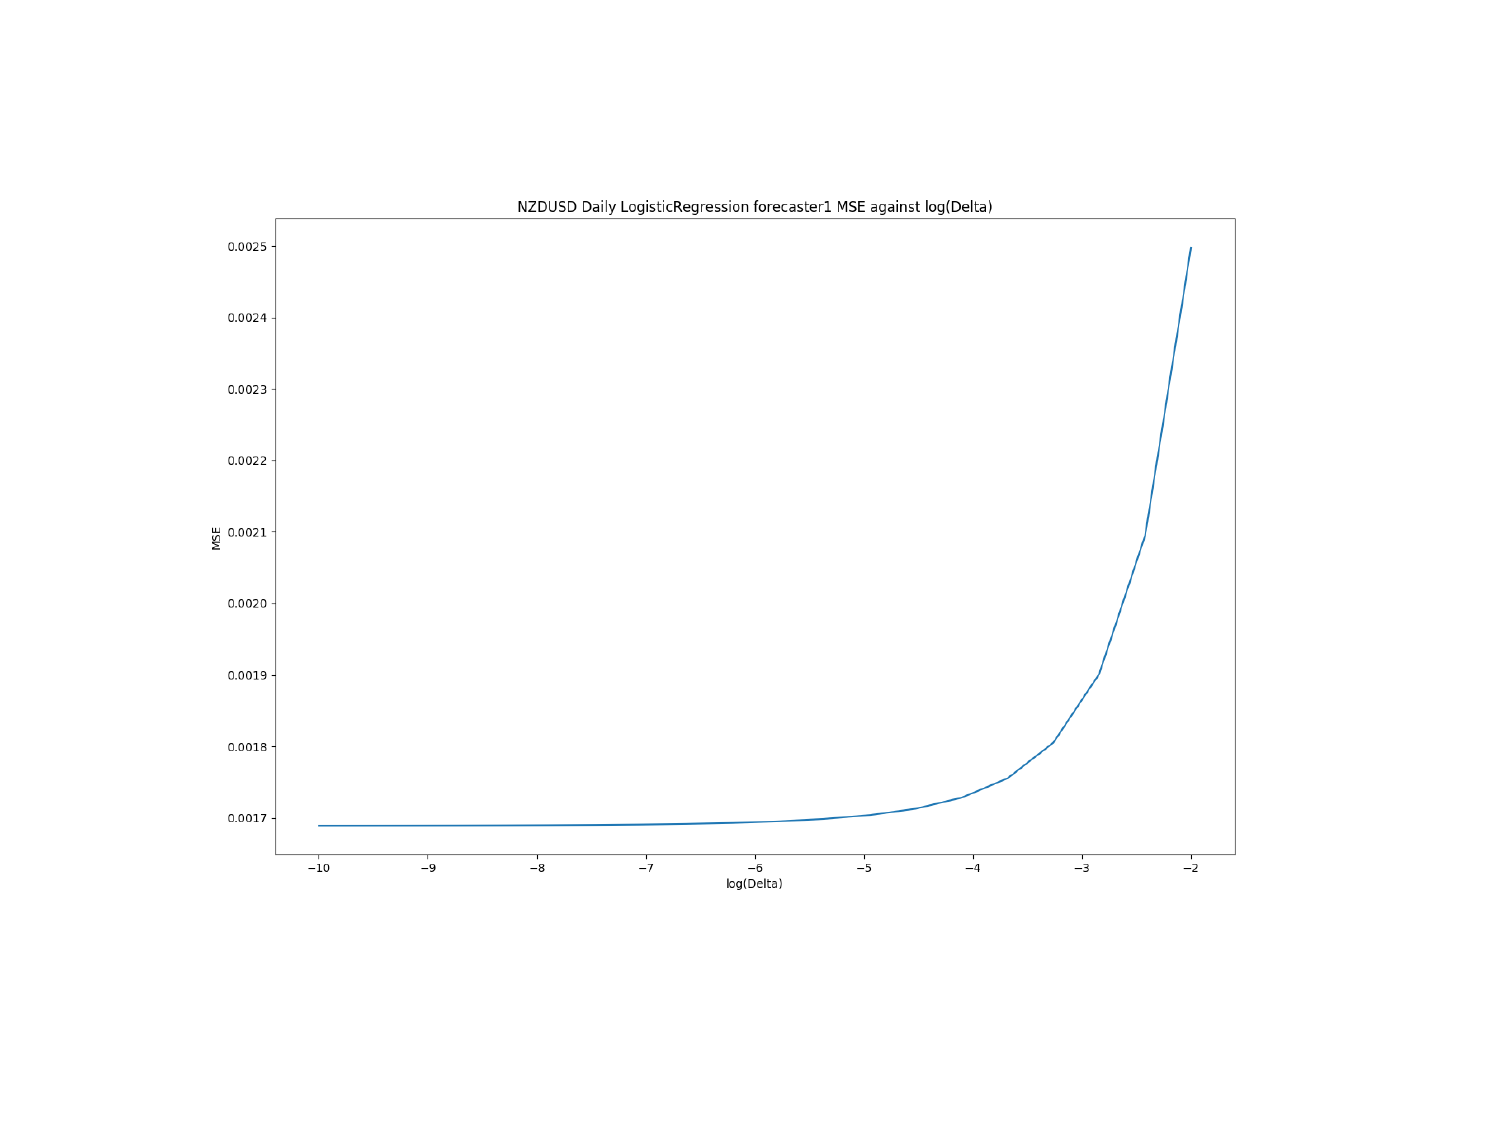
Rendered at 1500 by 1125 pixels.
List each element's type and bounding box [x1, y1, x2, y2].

picture [119, 119, 1358, 946]
